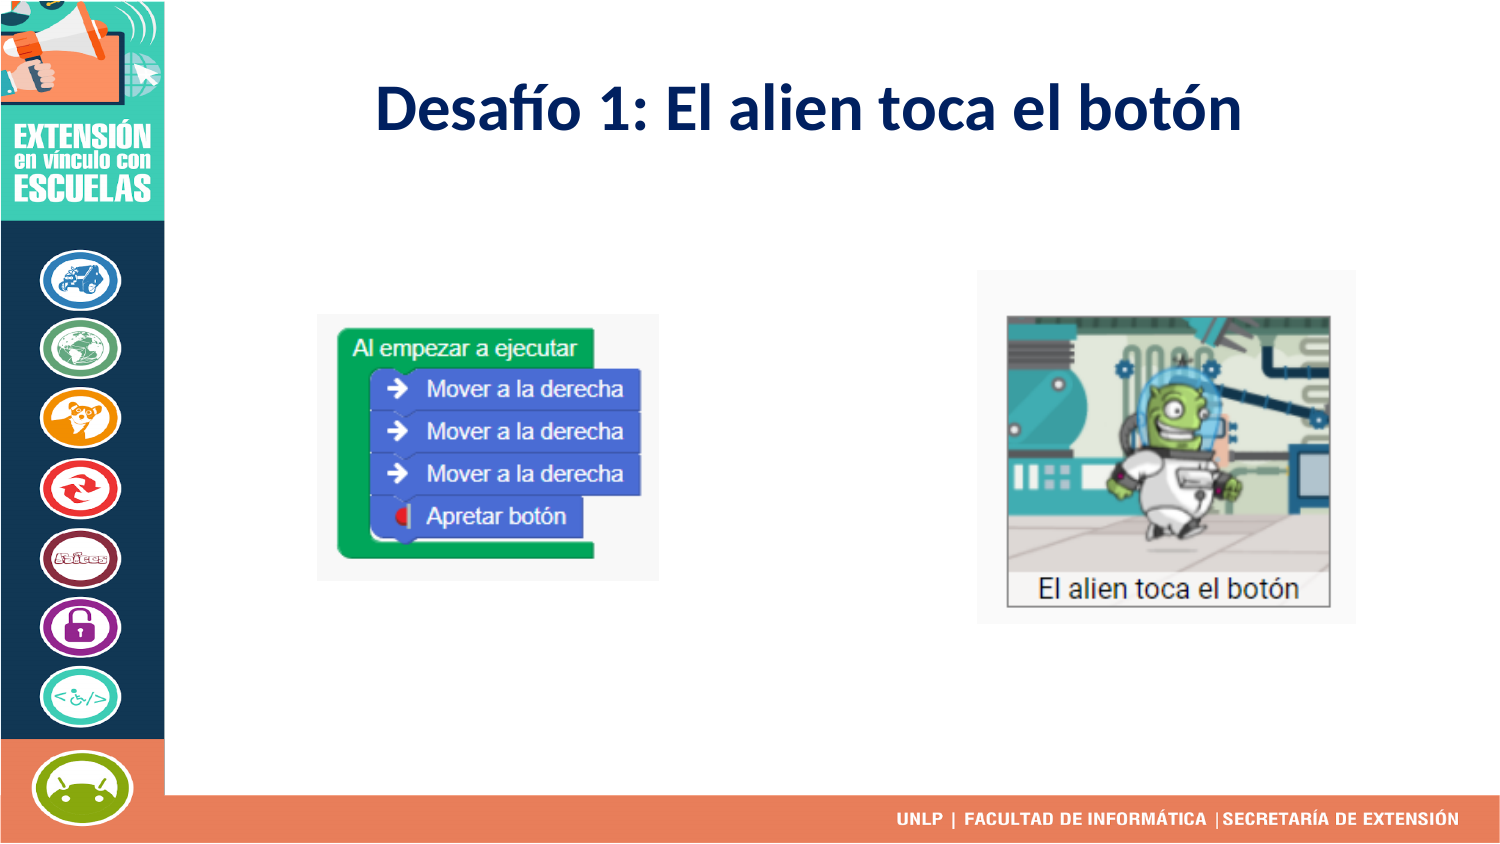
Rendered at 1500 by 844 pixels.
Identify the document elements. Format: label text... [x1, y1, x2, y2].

picture [0, 1, 1500, 843]
title Desafío 1: El alien toca el botón [194, 33, 1425, 175]
